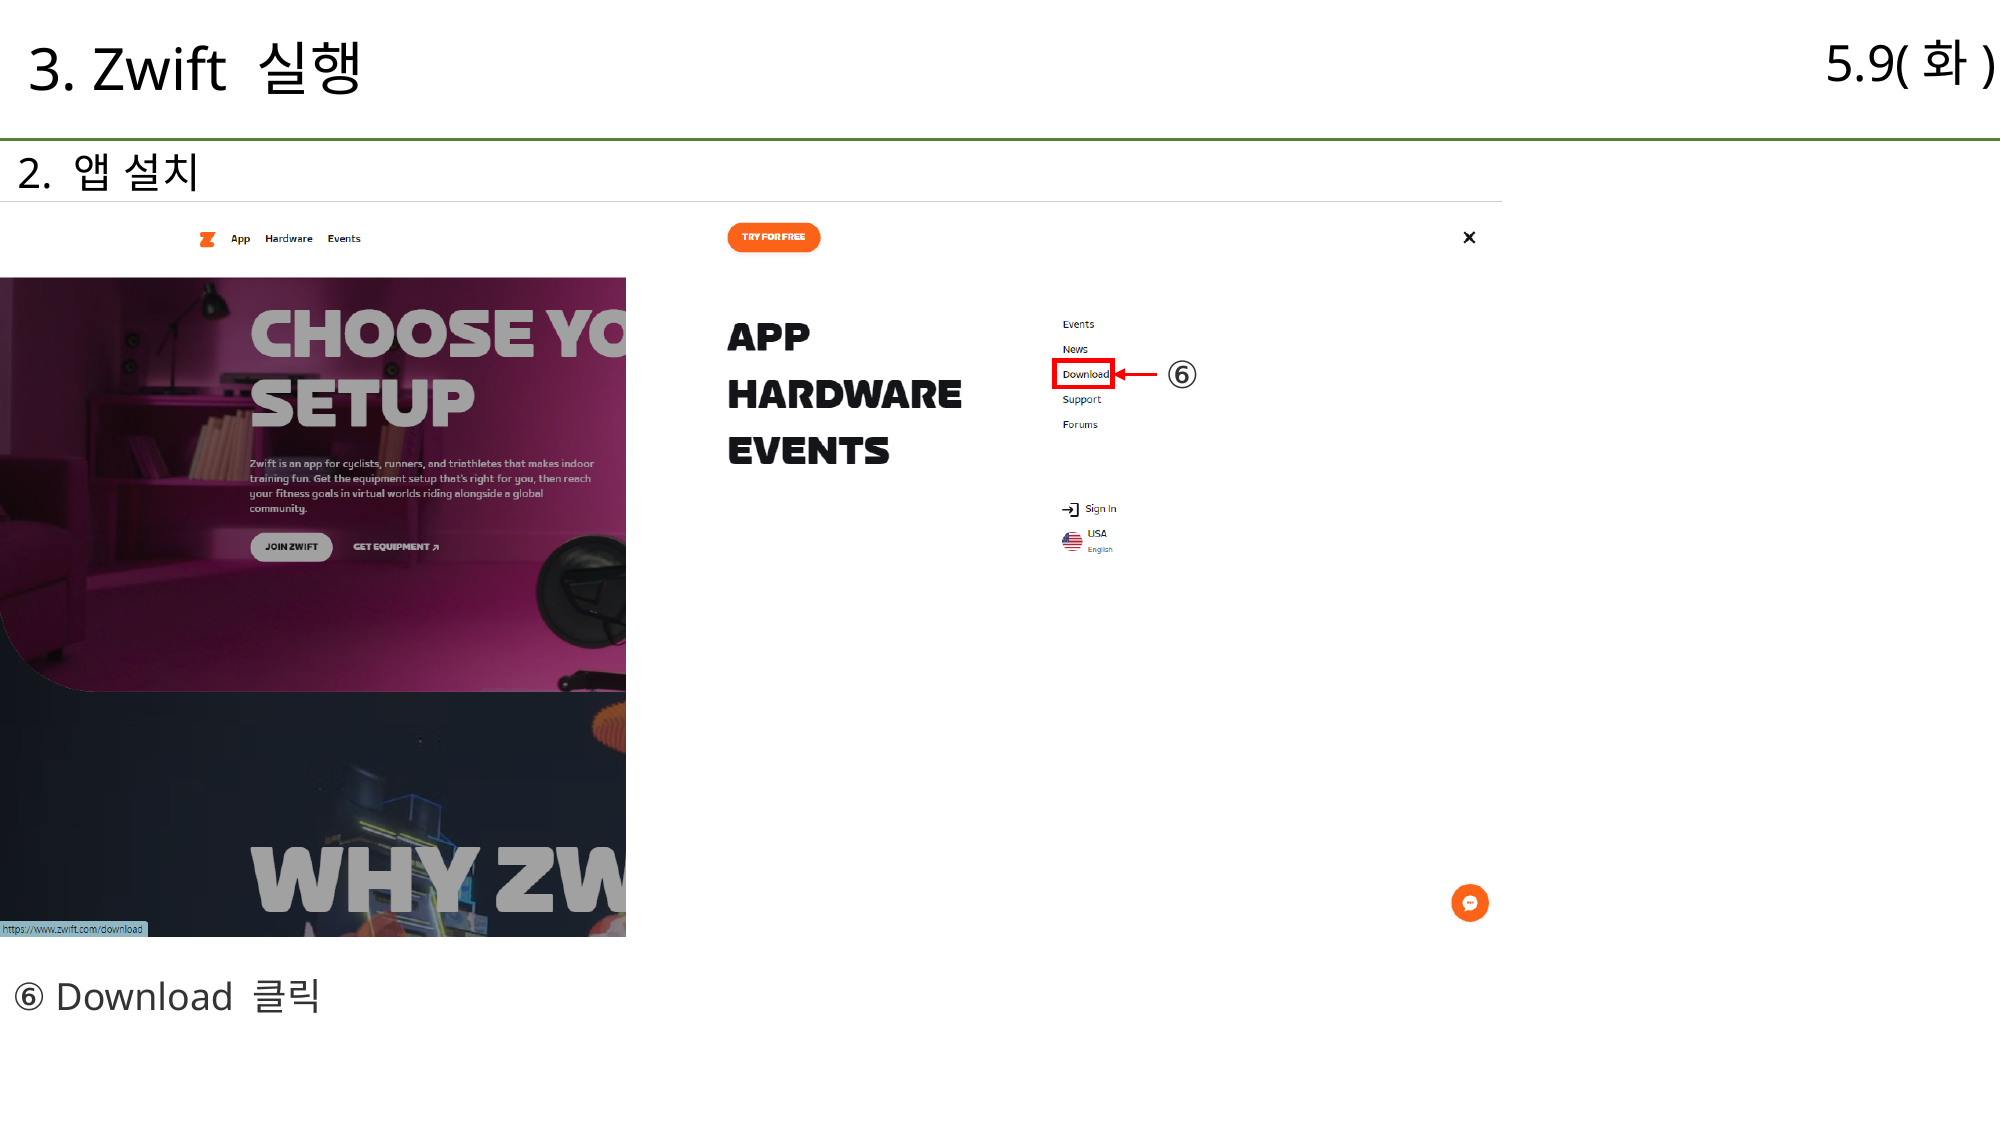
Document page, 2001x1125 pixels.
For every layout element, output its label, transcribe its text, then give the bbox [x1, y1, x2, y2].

text_box 3. Zwift 실행 [13, 24, 379, 110]
picture [0, 201, 1502, 937]
text_box ⑥ Download 클릭 [0, 965, 337, 1026]
text_box 2. 앱 설치 [2, 140, 216, 201]
text_box 5.9(화) [1810, 24, 2000, 100]
